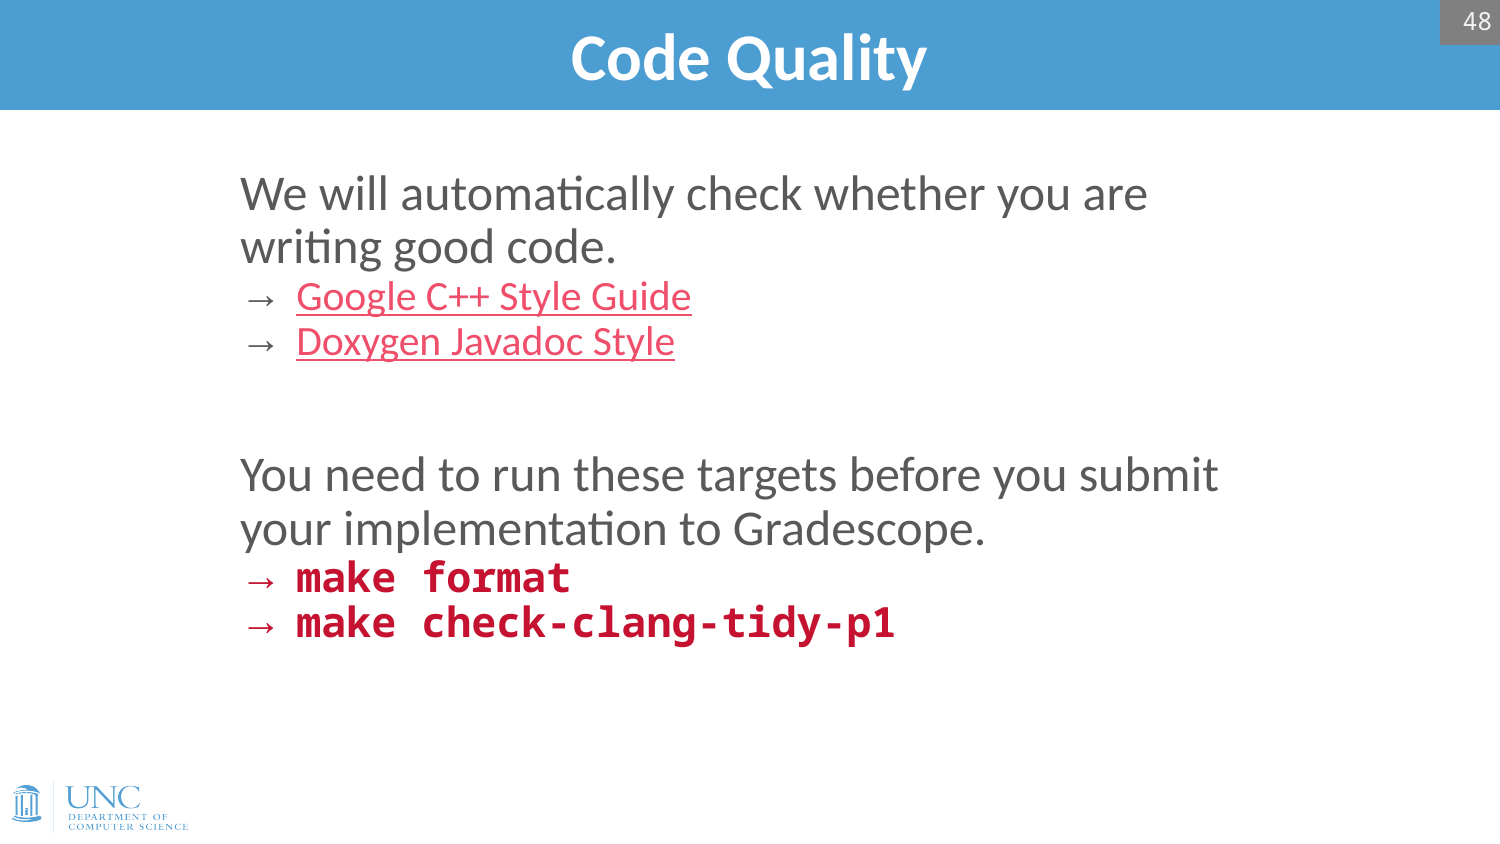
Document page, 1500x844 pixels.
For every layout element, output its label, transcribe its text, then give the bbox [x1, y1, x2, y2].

text_box 48 [1439, 0, 1500, 45]
title Code Quality [0, 0, 1500, 110]
picture [12, 782, 188, 833]
list We will automatically check whether you are writing good code. Google C++ Style Guide Doxygen Javadoc Style You need to run these targets before you submit your implementation to Gradescope. make format make check-clang-tidy-p1 [225, 159, 1275, 760]
